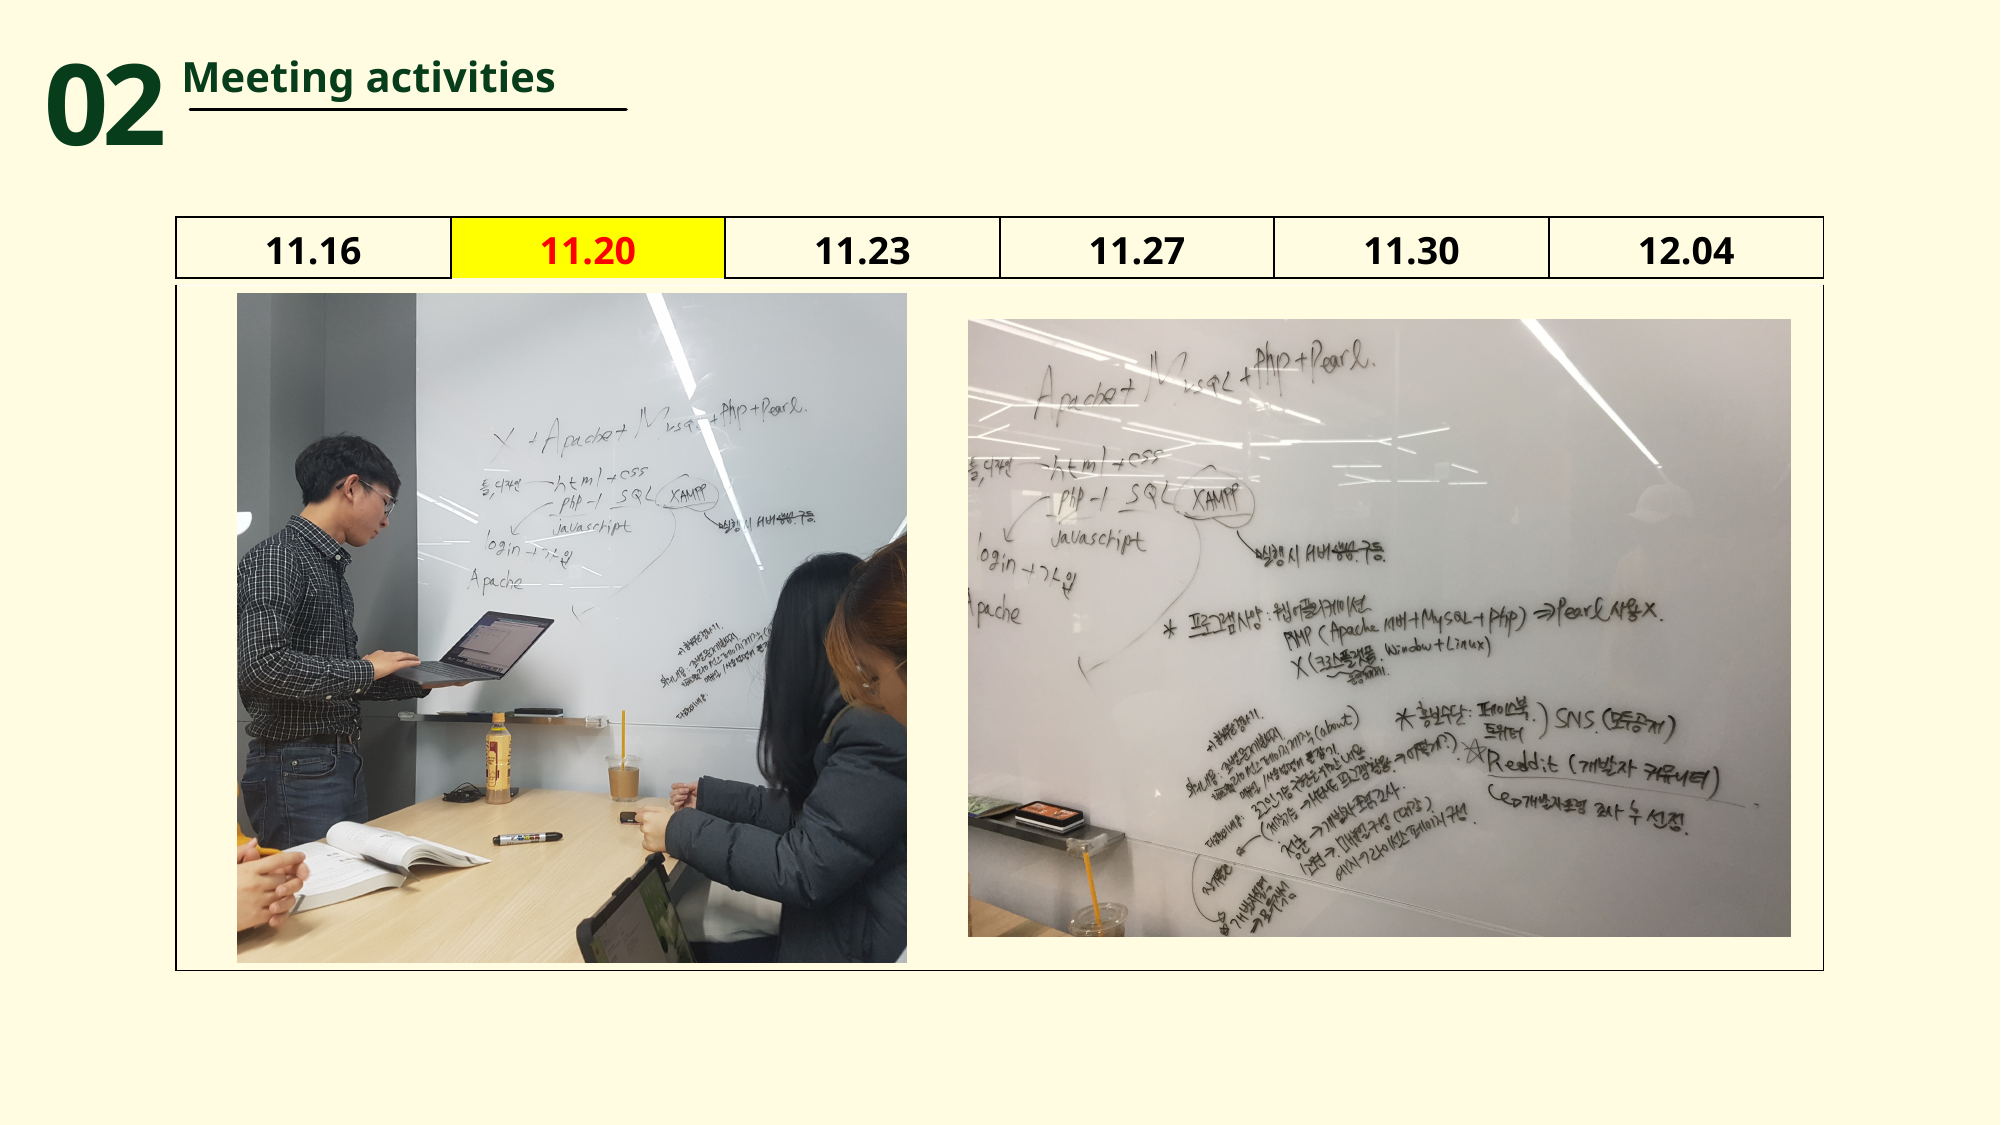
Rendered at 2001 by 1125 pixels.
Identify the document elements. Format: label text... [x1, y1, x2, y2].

table_header 11.30 [1275, 218, 1548, 277]
picture [237, 293, 907, 963]
text_box 02 [29, 25, 182, 176]
table_header [177, 286, 1823, 970]
table_header 12.04 [1550, 218, 1823, 277]
text_box Meeting activities [166, 43, 582, 109]
table_header 11.27 [1001, 218, 1273, 277]
table_header 11.16 [177, 218, 450, 277]
table_header 11.20 [452, 218, 724, 278]
picture [968, 319, 1791, 937]
table_header 11.23 [726, 218, 999, 277]
